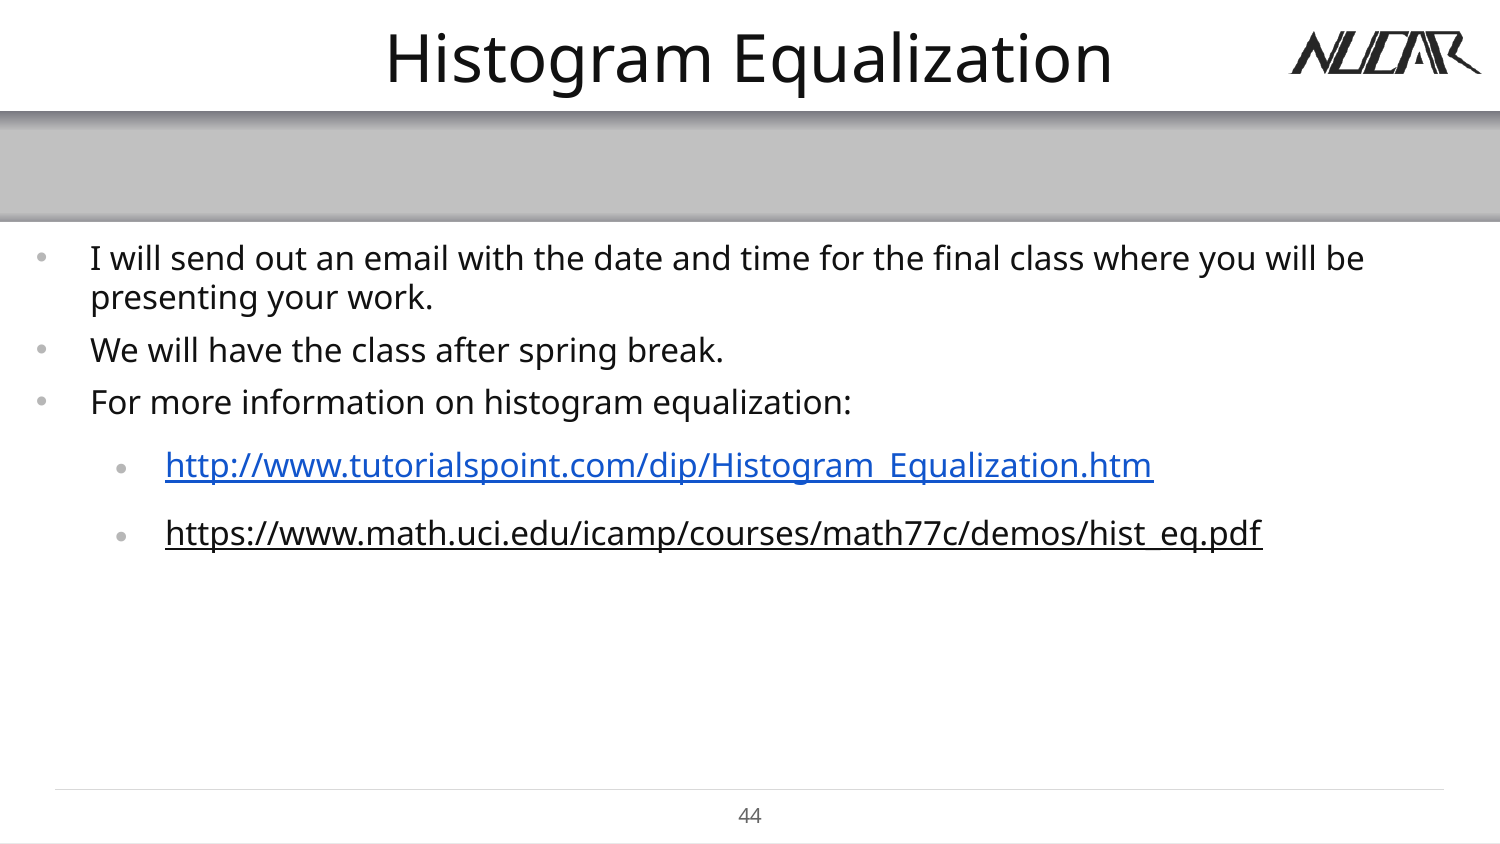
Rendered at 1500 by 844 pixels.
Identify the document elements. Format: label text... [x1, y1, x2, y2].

title Histogram Equalization [97, 0, 1403, 111]
slide_number 44 [97, 789, 1403, 844]
list I will send out an email with the date and time for the final class where you will be presenting your work. We will have the class after spring break. For more information on histogram equalization: http://www.tutorialspoint.com/dip/Histogram_Equalization.htm https://www.math.uci.edu/icamp/courses/math77c/demos/hist_eq.pdf [0, 221, 1500, 735]
